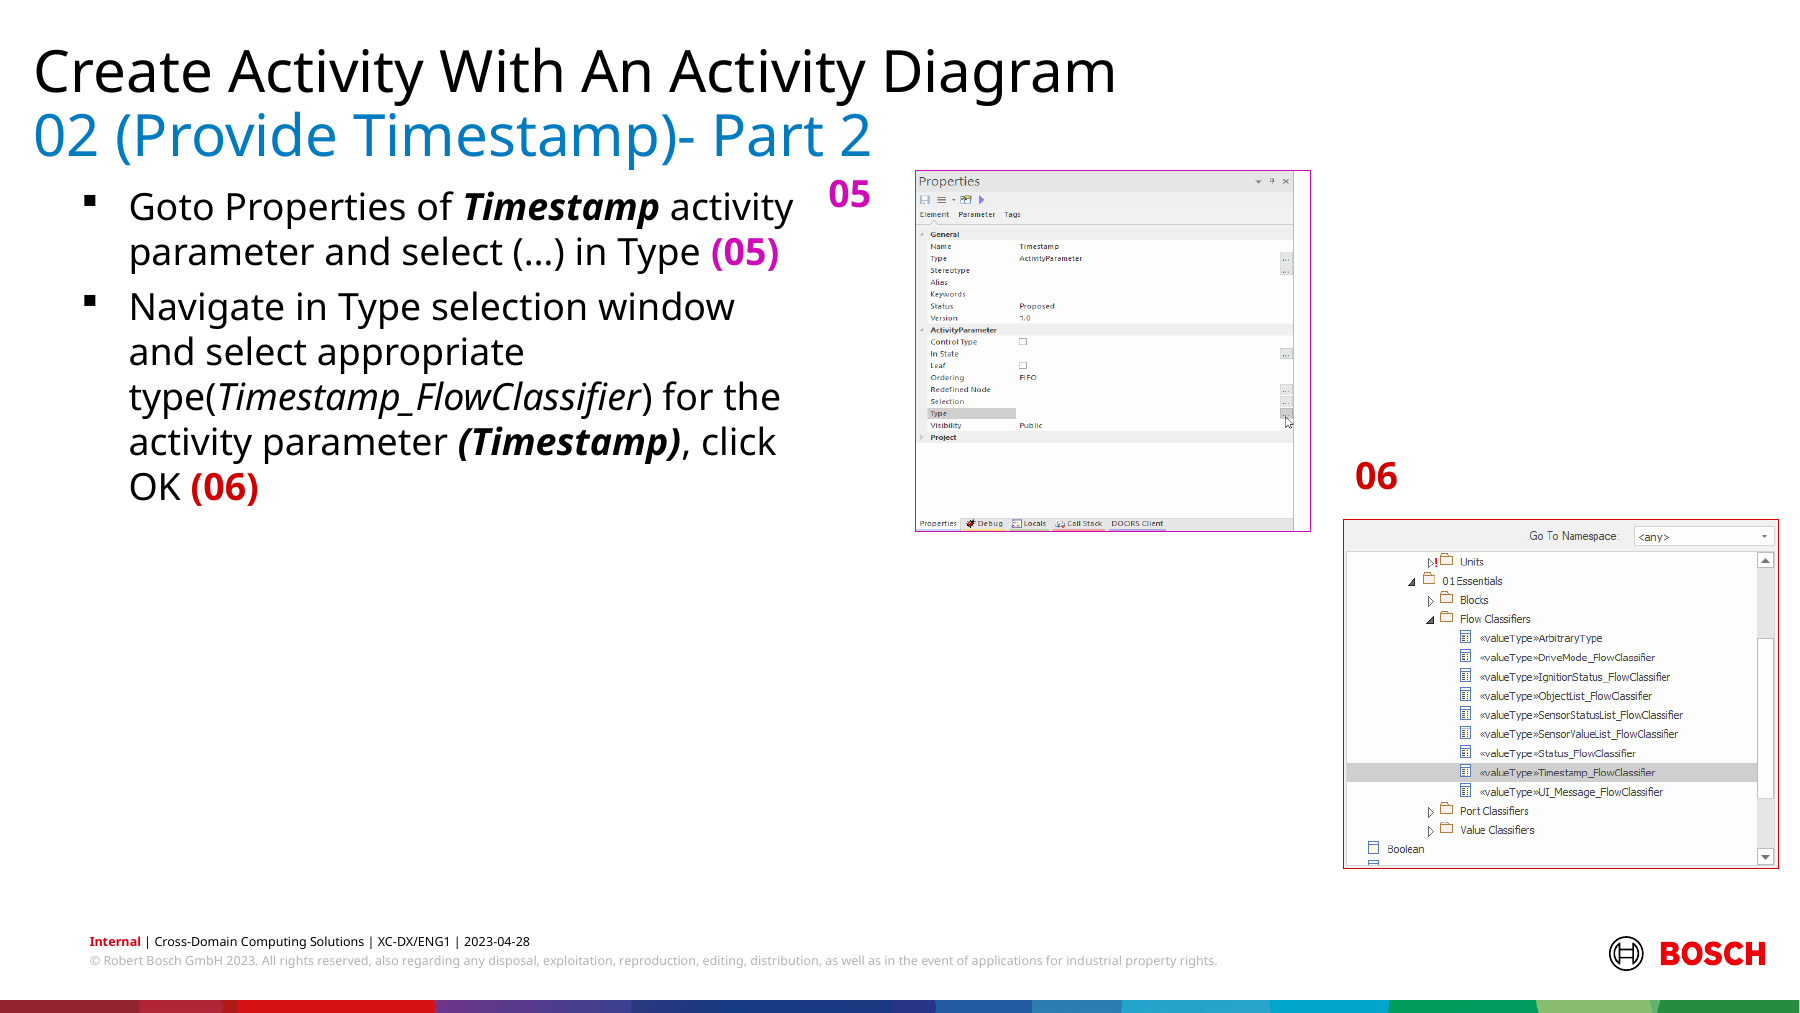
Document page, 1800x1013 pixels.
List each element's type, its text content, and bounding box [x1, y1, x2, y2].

text_box 06 [1332, 442, 1421, 506]
picture [915, 169, 1311, 532]
text_box Goto Properties of Timestamp activity parameter and select (…) in Type (05) Navigate in Type selection window and select appropriate type(Timestamp_FlowClassifier) for the activity parameter (Timestamp), click OK (06) [81, 182, 806, 824]
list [1343, 519, 1779, 869]
title 02 (Provide Timestamp)- Part 2 [33, 106, 1766, 171]
picture [1388, 1000, 1800, 1013]
picture [0, 1000, 1270, 1013]
text_box 05 [805, 160, 894, 225]
list Create Activity With An Activity Diagram [33, 42, 1766, 106]
